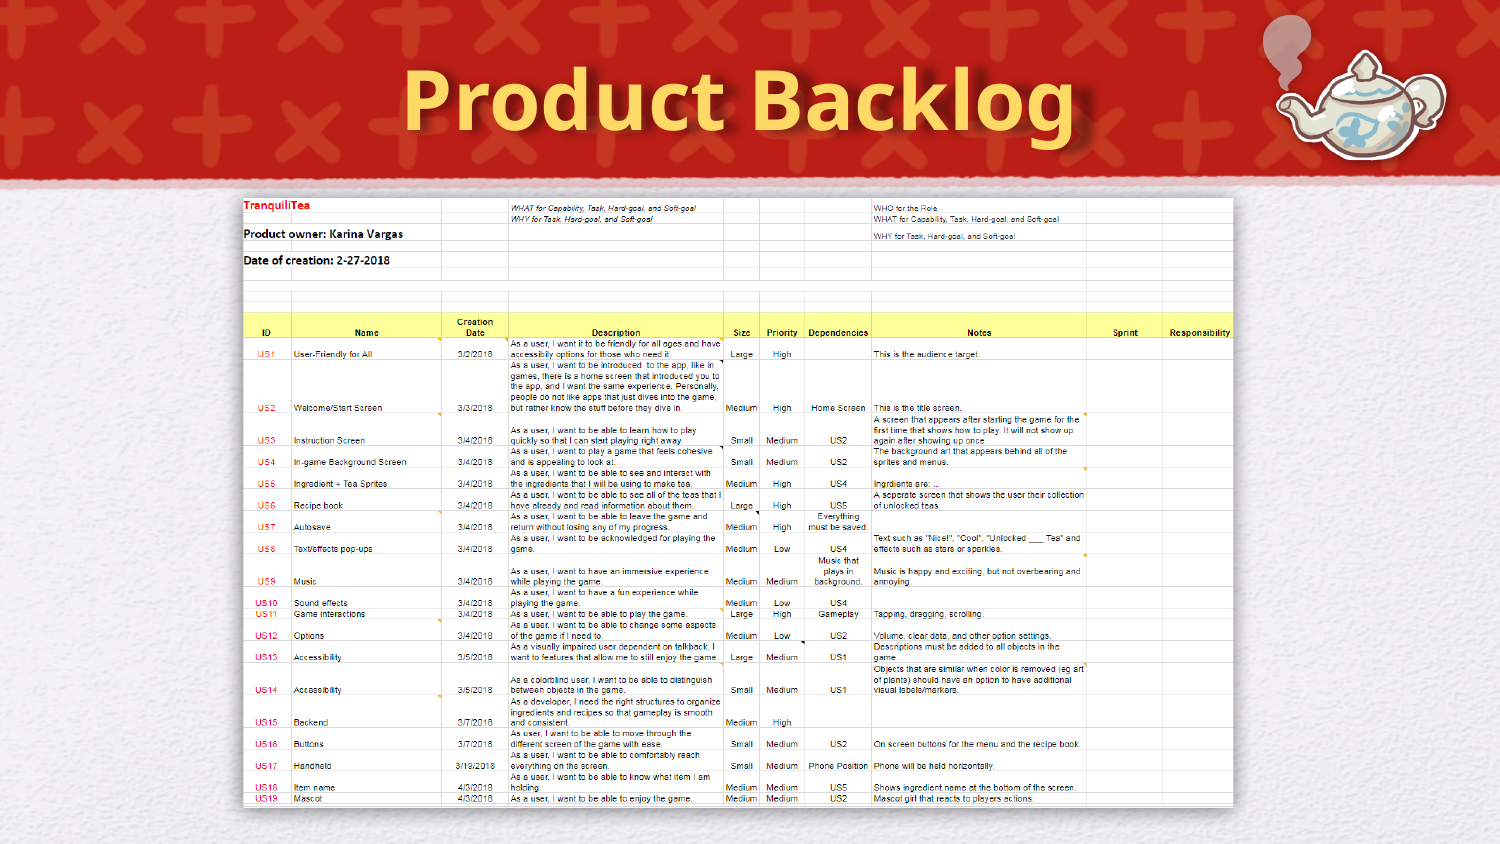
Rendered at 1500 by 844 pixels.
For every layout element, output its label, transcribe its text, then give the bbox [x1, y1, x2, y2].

title Product Backlog [129, 4, 1232, 179]
picture [0, 0, 1500, 844]
